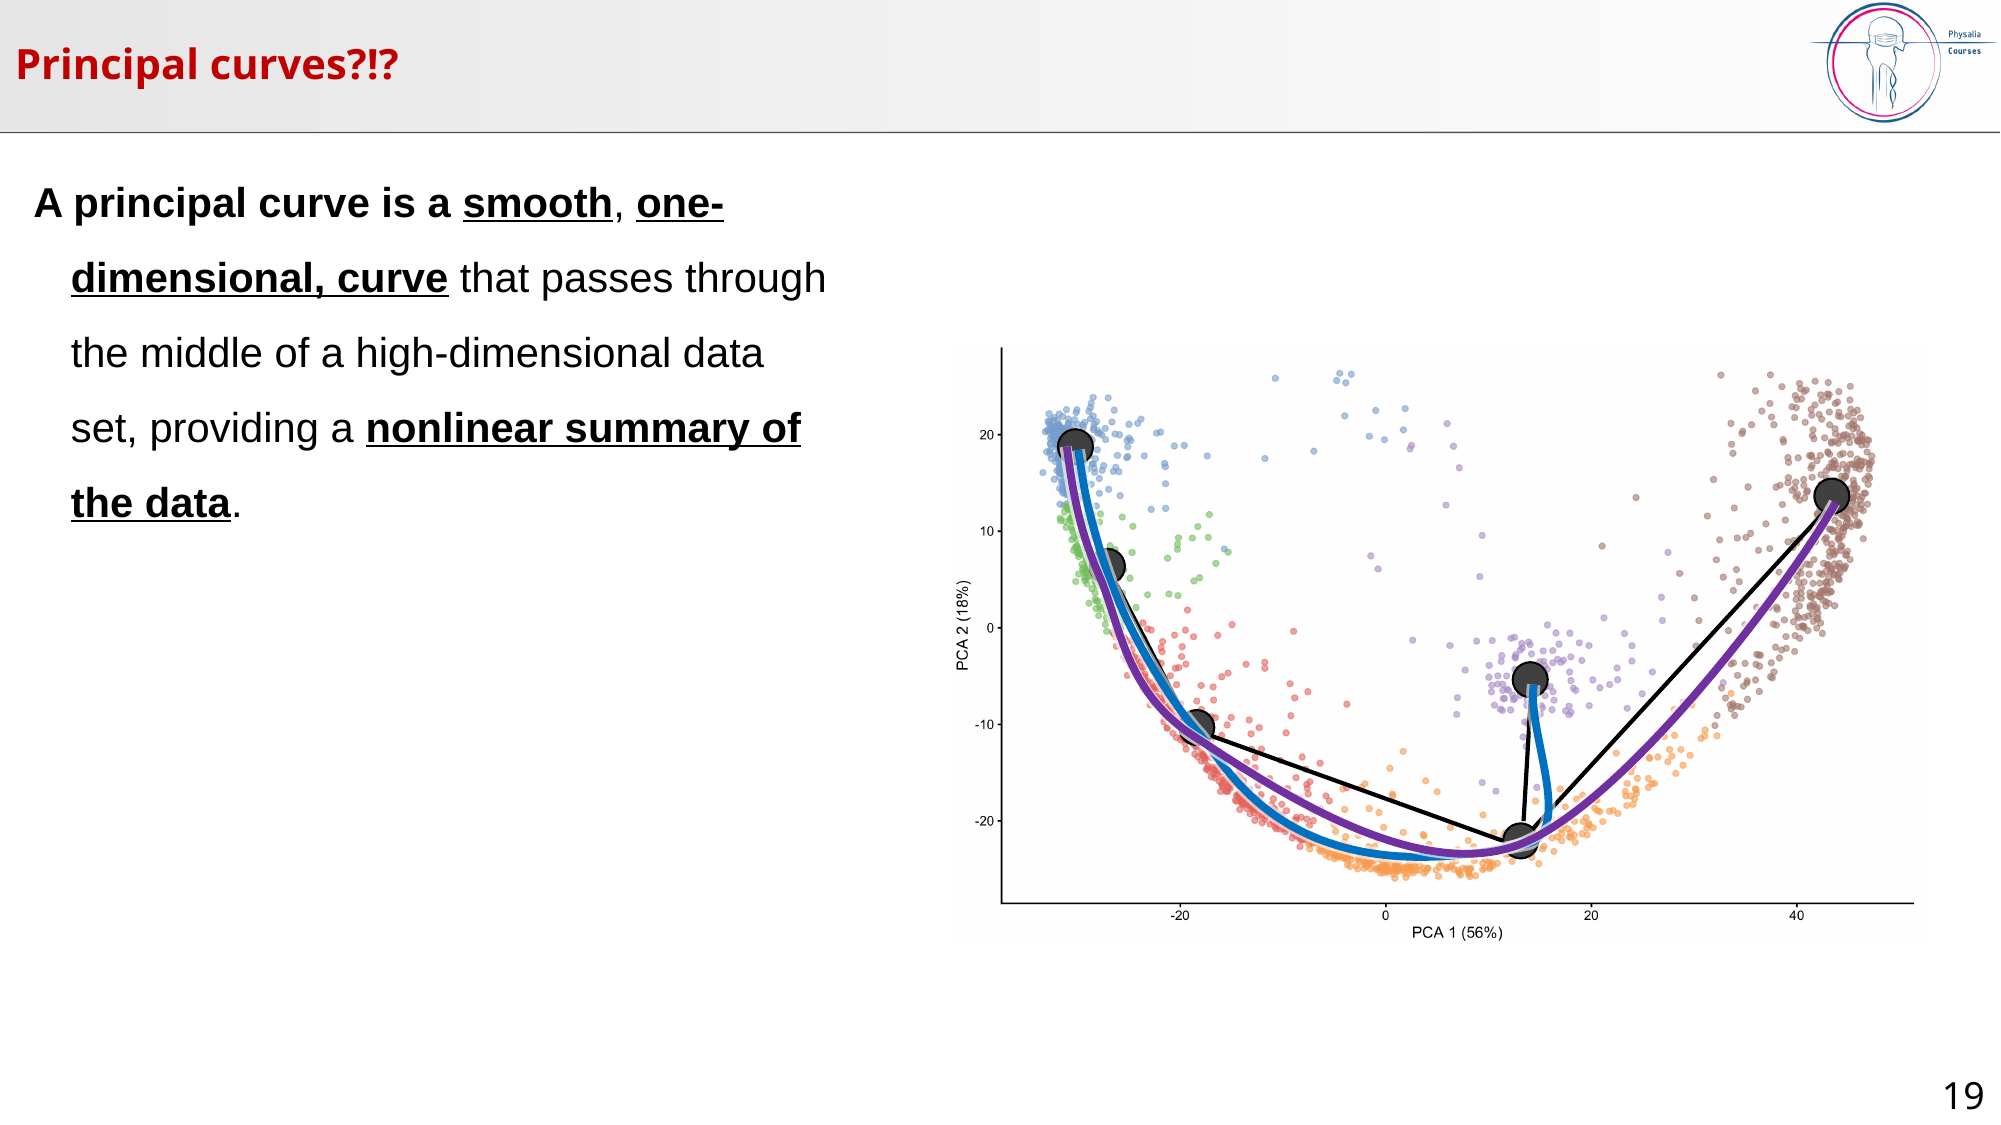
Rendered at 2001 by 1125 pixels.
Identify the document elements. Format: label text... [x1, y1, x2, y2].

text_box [1533, 510, 1826, 829]
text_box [1523, 699, 1531, 822]
text_box 19 [1549, 1067, 2000, 1125]
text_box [1115, 582, 1185, 716]
picture [1773, 0, 2000, 130]
title Principal curves?!? [0, 0, 2000, 132]
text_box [1211, 735, 1504, 841]
list A principal curve is a smooth, one-dimensional, curve that passes through the middle of a high-dimensional data set, providing a nonlinear summary of the data. [18, 143, 858, 1049]
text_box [1078, 464, 1104, 555]
picture [952, 344, 1929, 944]
